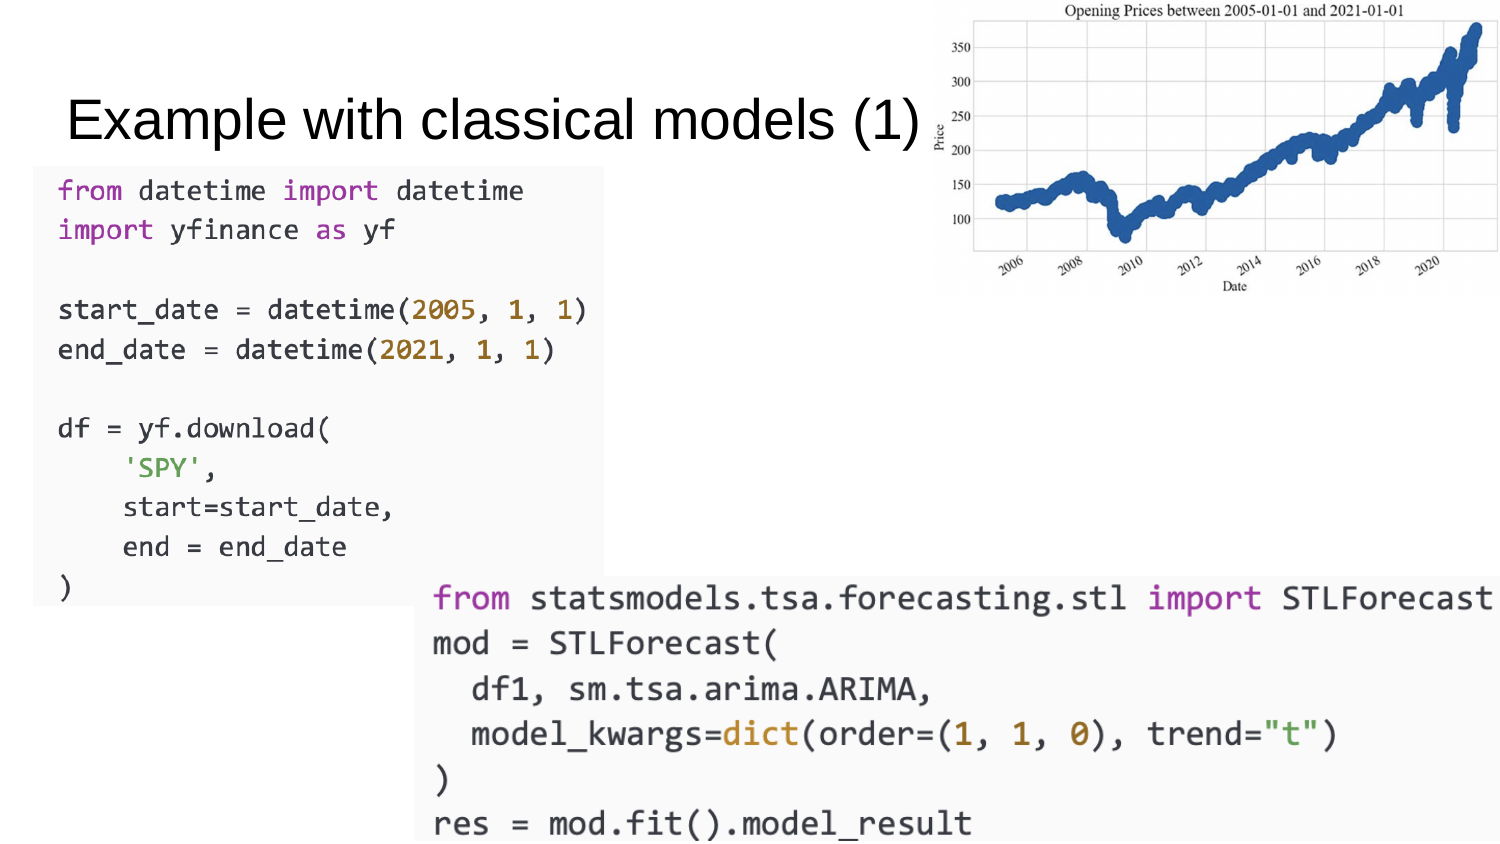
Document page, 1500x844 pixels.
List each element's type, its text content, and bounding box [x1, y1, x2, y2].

picture [929, 0, 1500, 295]
picture [33, 166, 1500, 841]
title Example with classical models (1) [51, 72, 924, 167]
